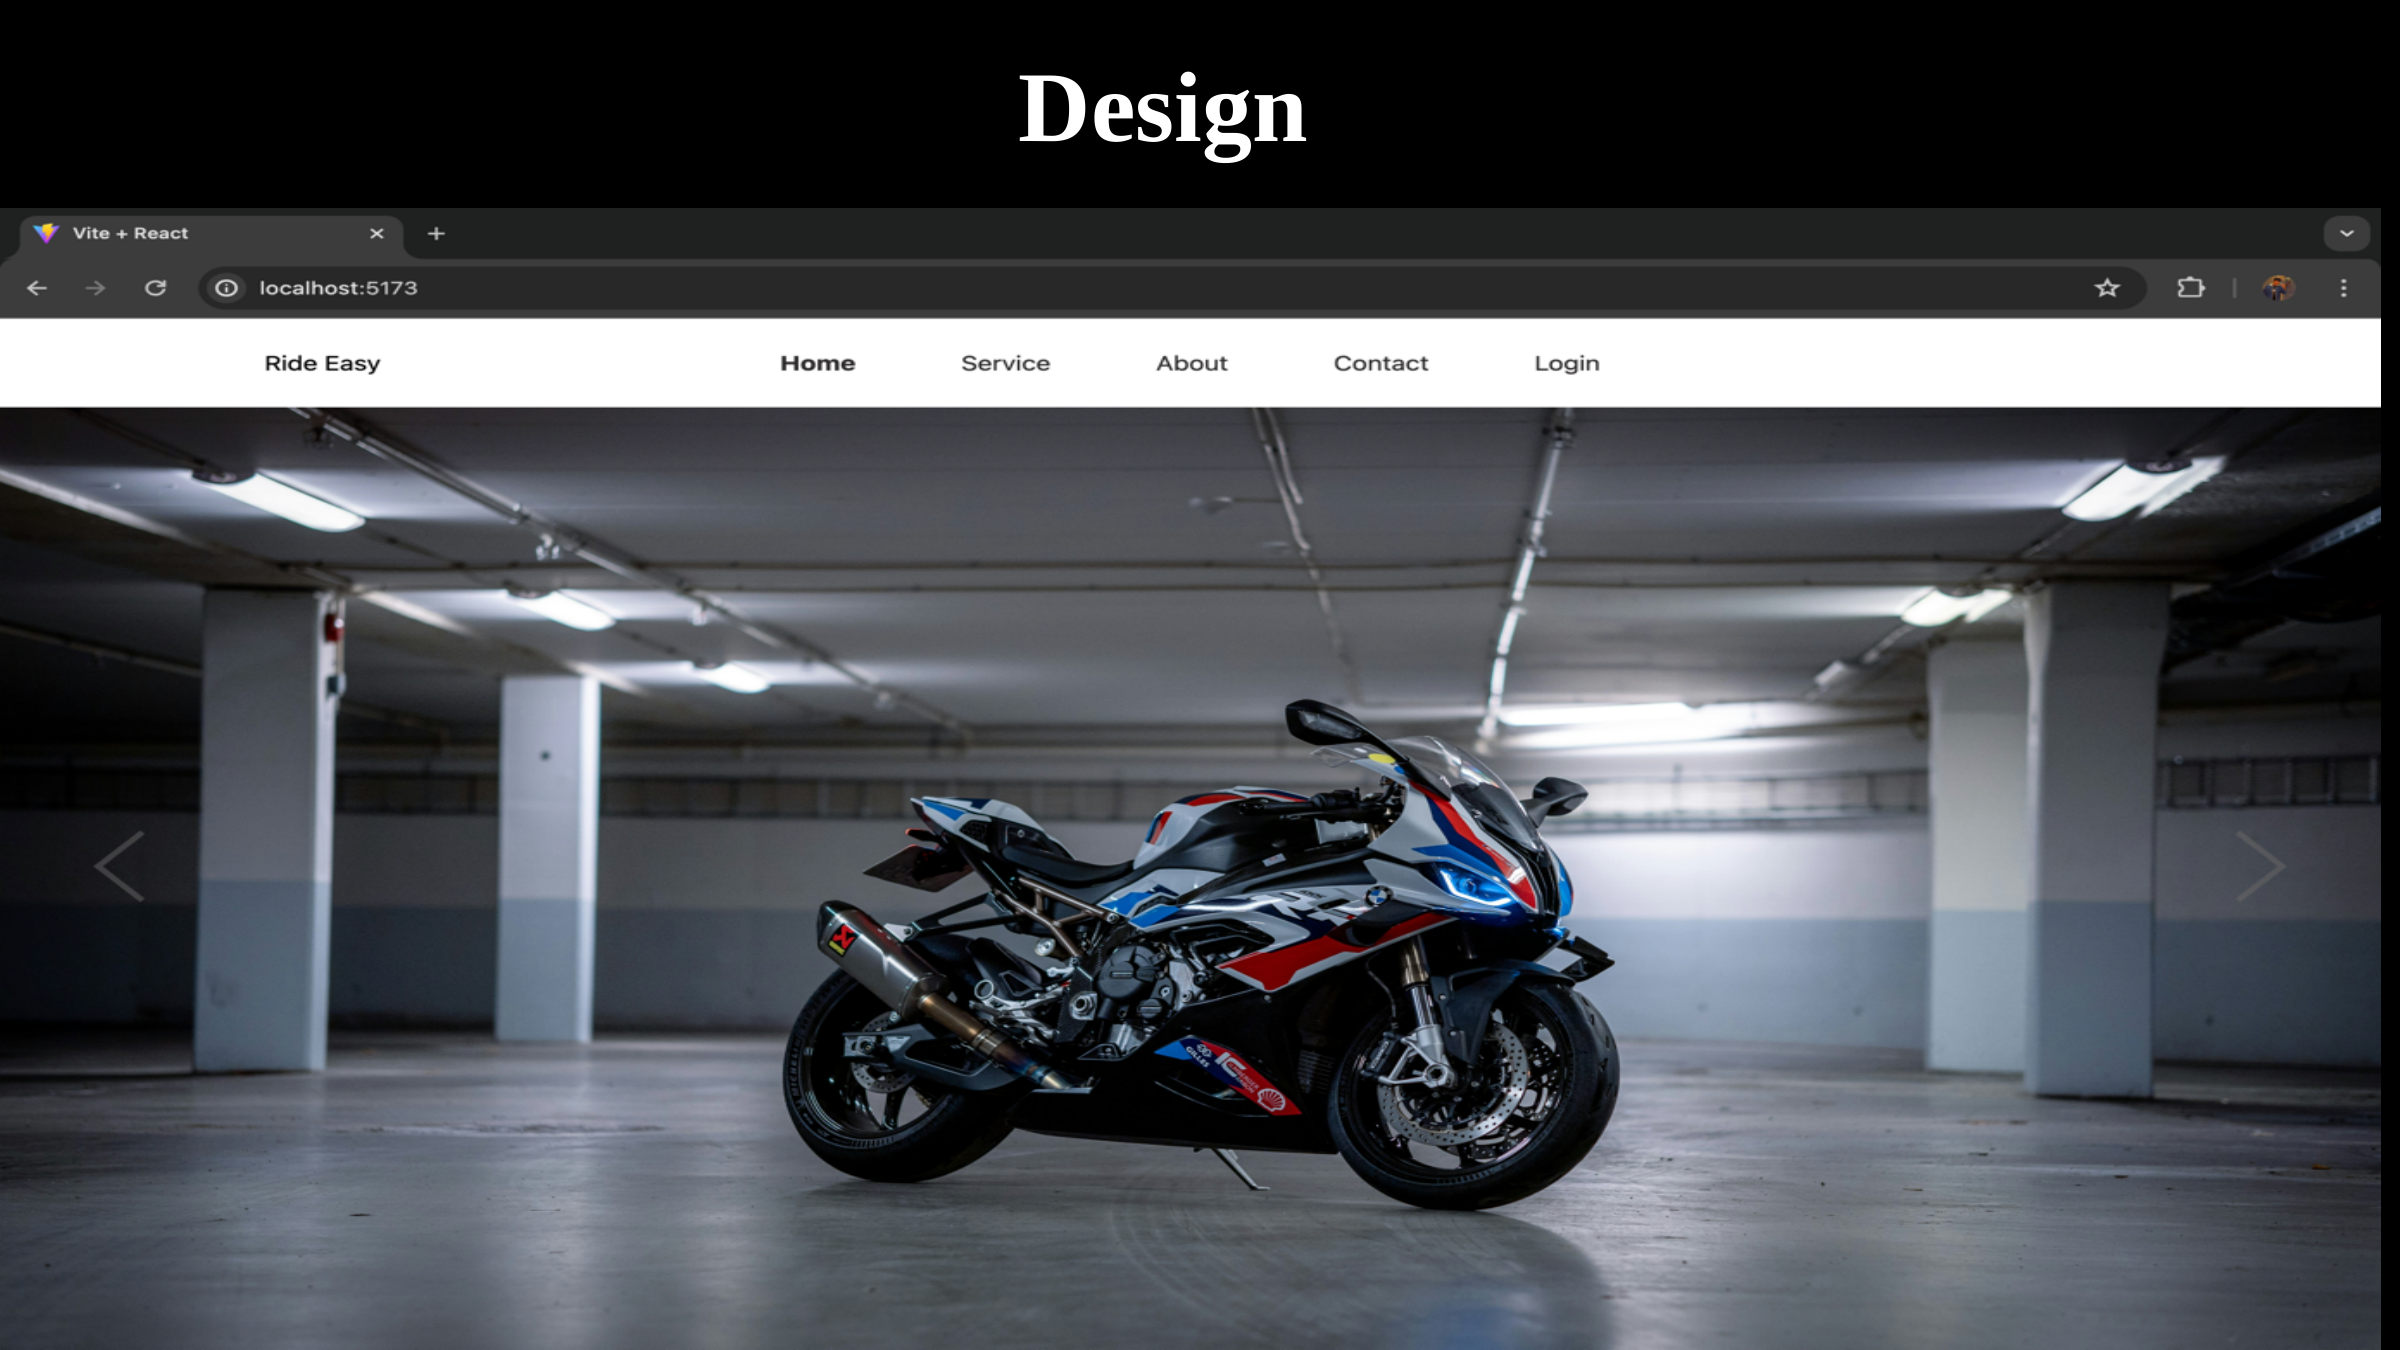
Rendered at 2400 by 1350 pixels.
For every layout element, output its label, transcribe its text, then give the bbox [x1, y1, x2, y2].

text_box Design [1004, 34, 1498, 169]
picture [0, 208, 2381, 1350]
